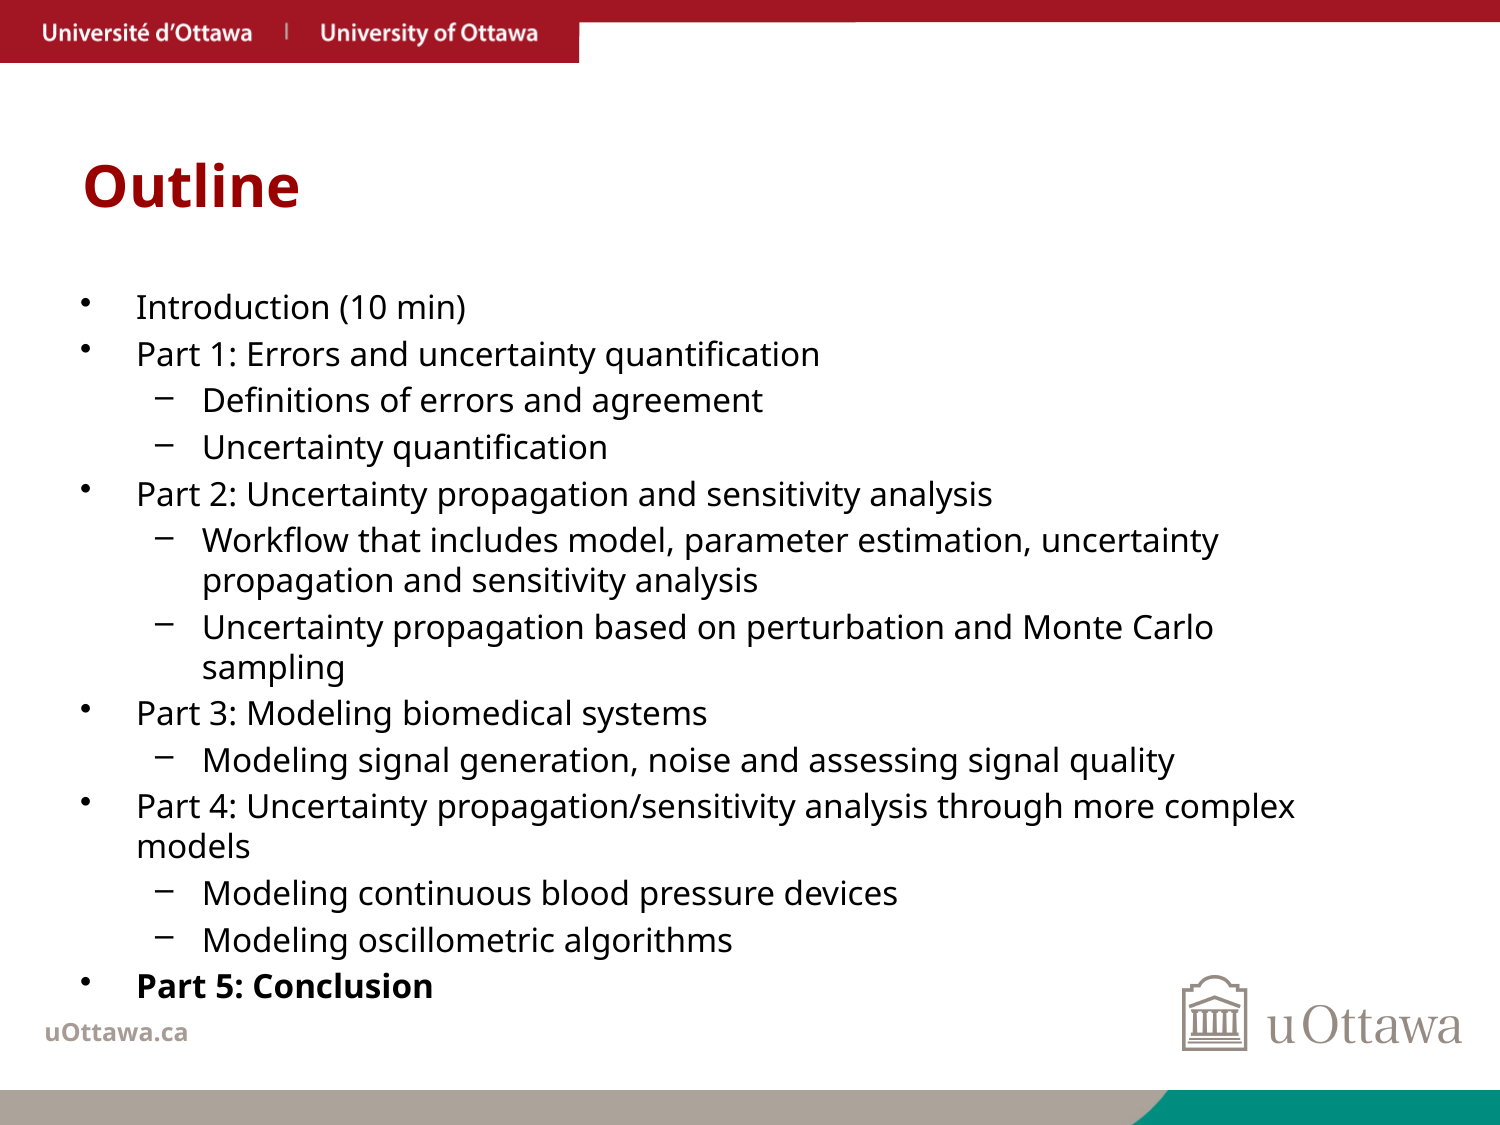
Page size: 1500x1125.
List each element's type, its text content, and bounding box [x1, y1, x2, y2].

picture [1182, 975, 1462, 1051]
picture [0, 0, 1500, 63]
picture [0, 1090, 1500, 1125]
list Introduction (10 min) Part 1: Errors and uncertainty quantification Definitions of errors and agreement Uncertainty quantification Part 2: Uncertainty propagation and sensitivity analysis Workflow that includes model, parameter estimation, uncertainty propagation and sensitivity analysis Uncertainty propagation based on perturbation and Monte Carlo sampling Part 3: Modeling biomedical systems Modeling signal generation, noise and assessing signal quality Part 4: Uncertainty propagation/sensitivity analysis through more complex models Modeling continuous blood pressure devices Modeling oscillometric algorithms Part 5: Conclusion [64, 278, 1340, 895]
title Outline [67, 113, 1344, 256]
